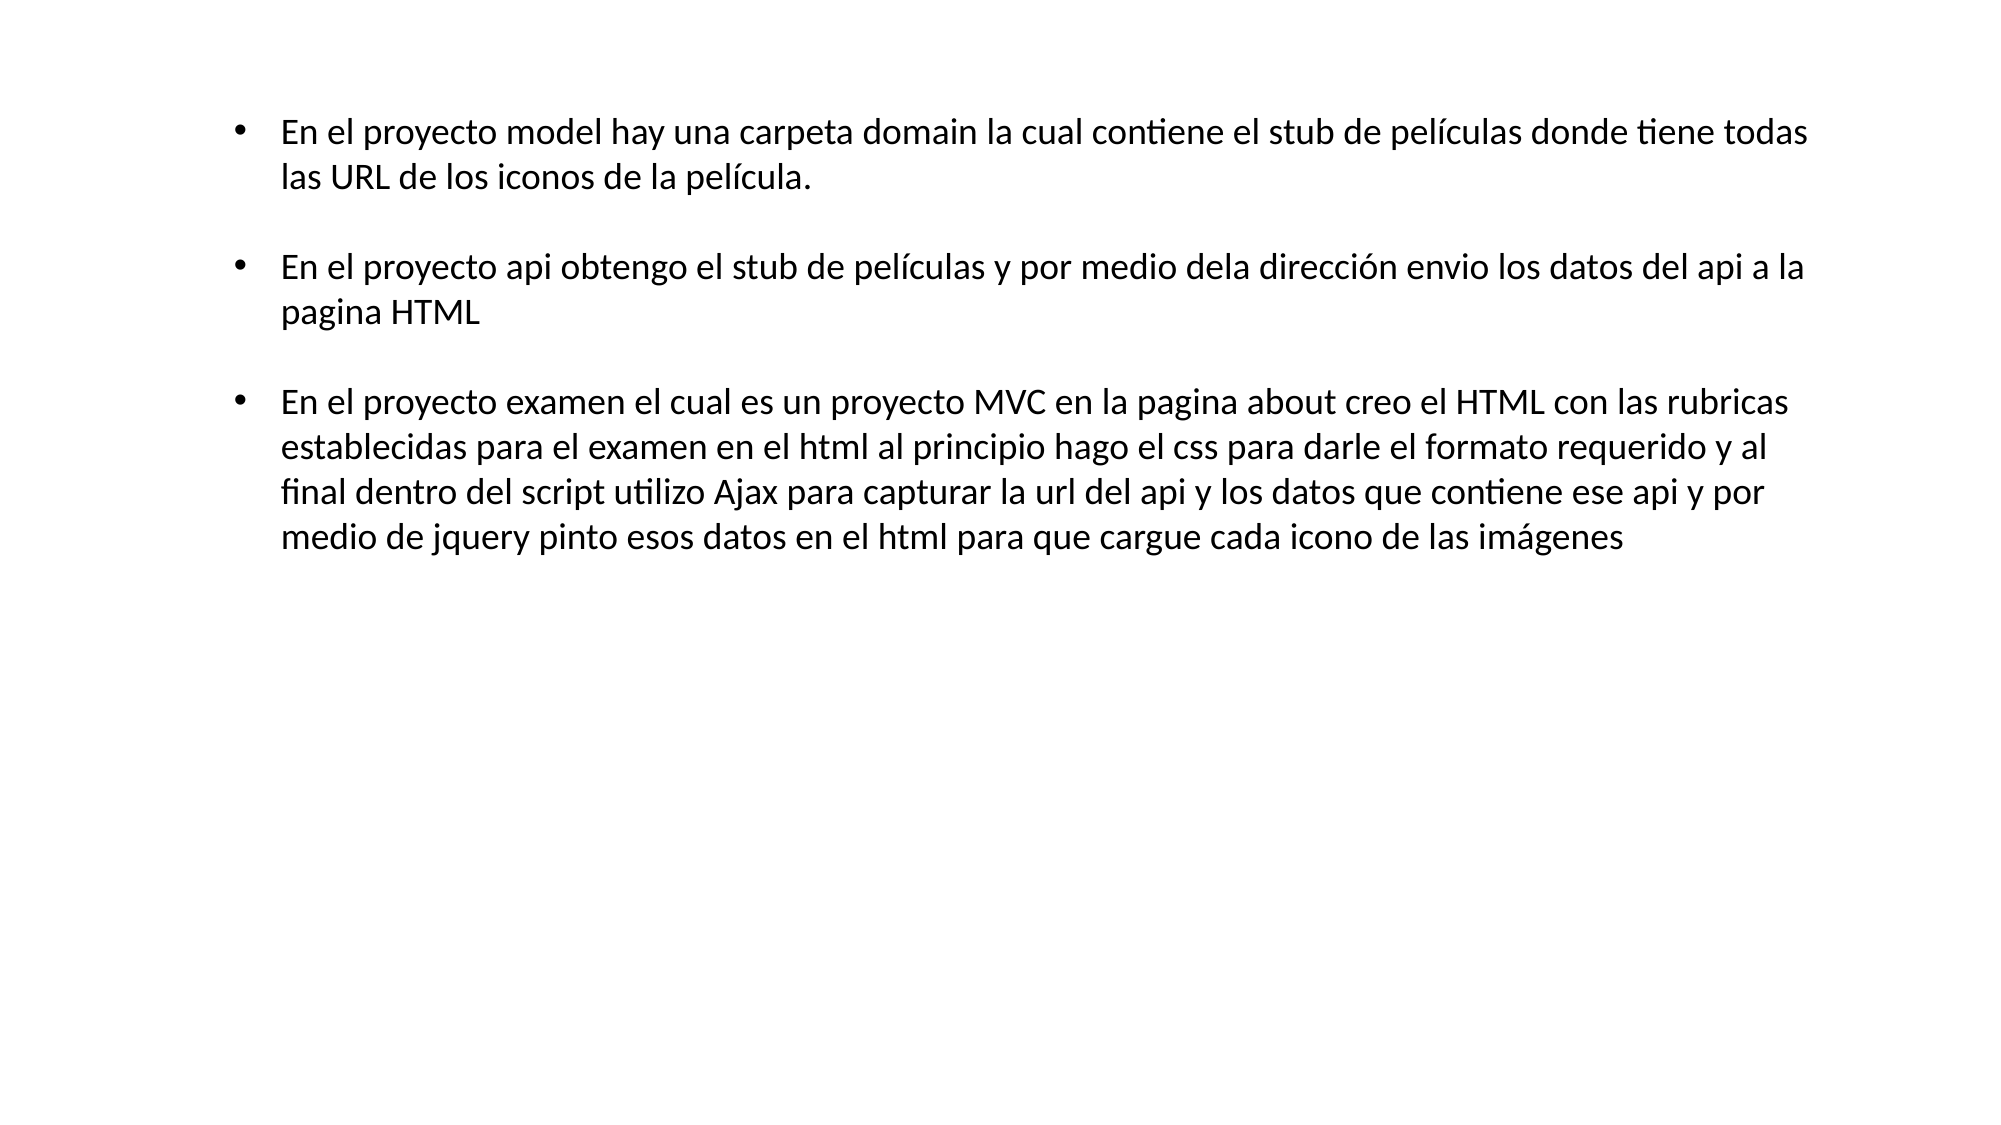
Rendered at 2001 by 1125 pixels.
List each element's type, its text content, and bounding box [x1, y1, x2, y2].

text_box En el proyecto model hay una carpeta domain la cual contiene el stub de películas donde tiene todas las URL de los iconos de la película. En el proyecto api obtengo el stub de películas y por medio dela dirección envio los datos del api a la pagina HTML En el proyecto examen el cual es un proyecto MVC en la pagina about creo el HTML con las rubricas establecidas para el examen en el html al principio hago el css para darle el formato requerido y al final dentro del script utilizo Ajax para capturar la url del api y los datos que contiene ese api y por medio de jquery pinto esos datos en el html para que cargue cada icono de las imágenes [219, 99, 1829, 565]
